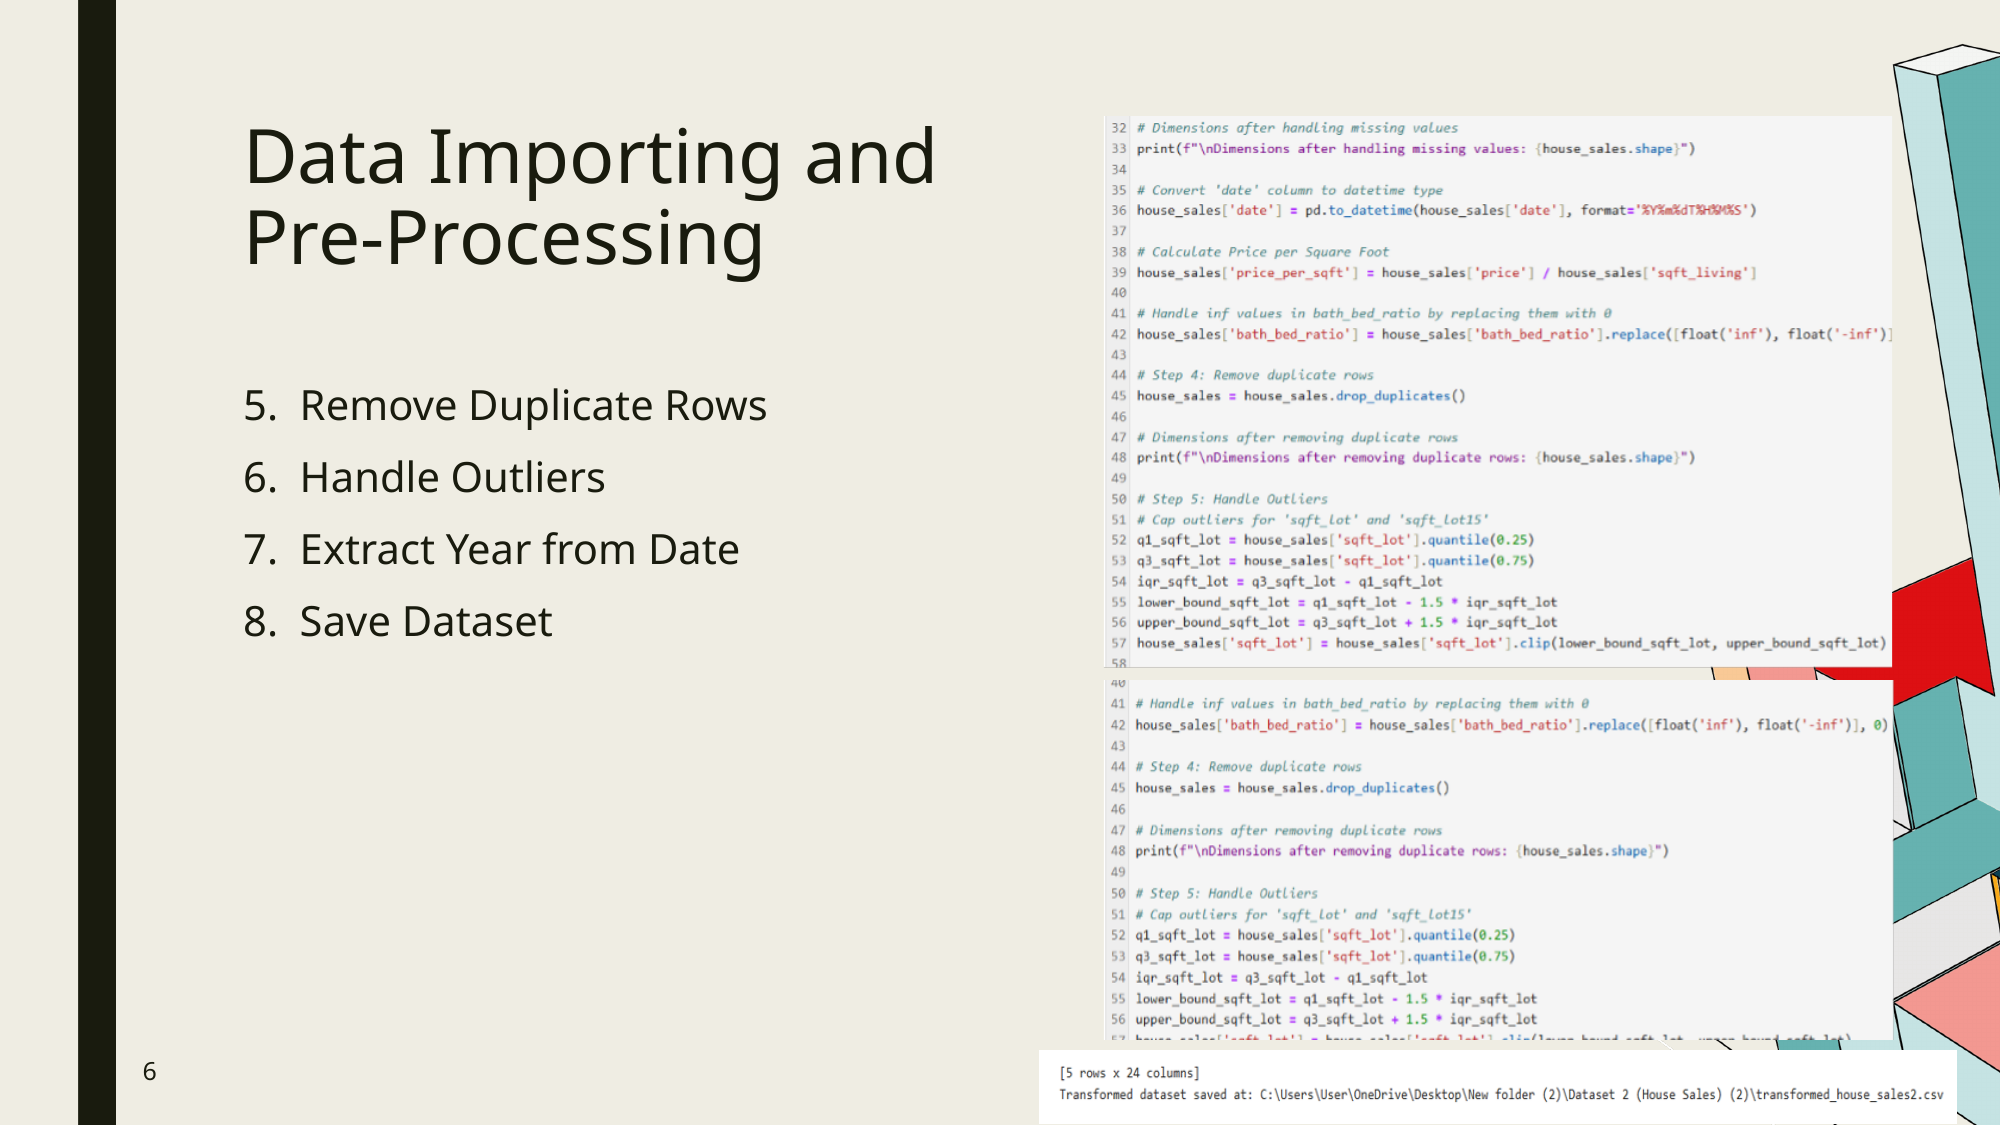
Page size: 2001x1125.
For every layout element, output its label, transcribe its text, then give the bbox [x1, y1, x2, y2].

title Data Importing and Pre-Processing [228, 112, 1000, 357]
slide_number 6 [127, 1039, 390, 1106]
picture [1039, 43, 2000, 1125]
text_box [76, 0, 119, 1125]
text_box 5. Remove Duplicate Rows 6. Handle Outliers 7. Extract Year from Date 8. Save Dataset [228, 374, 1007, 963]
